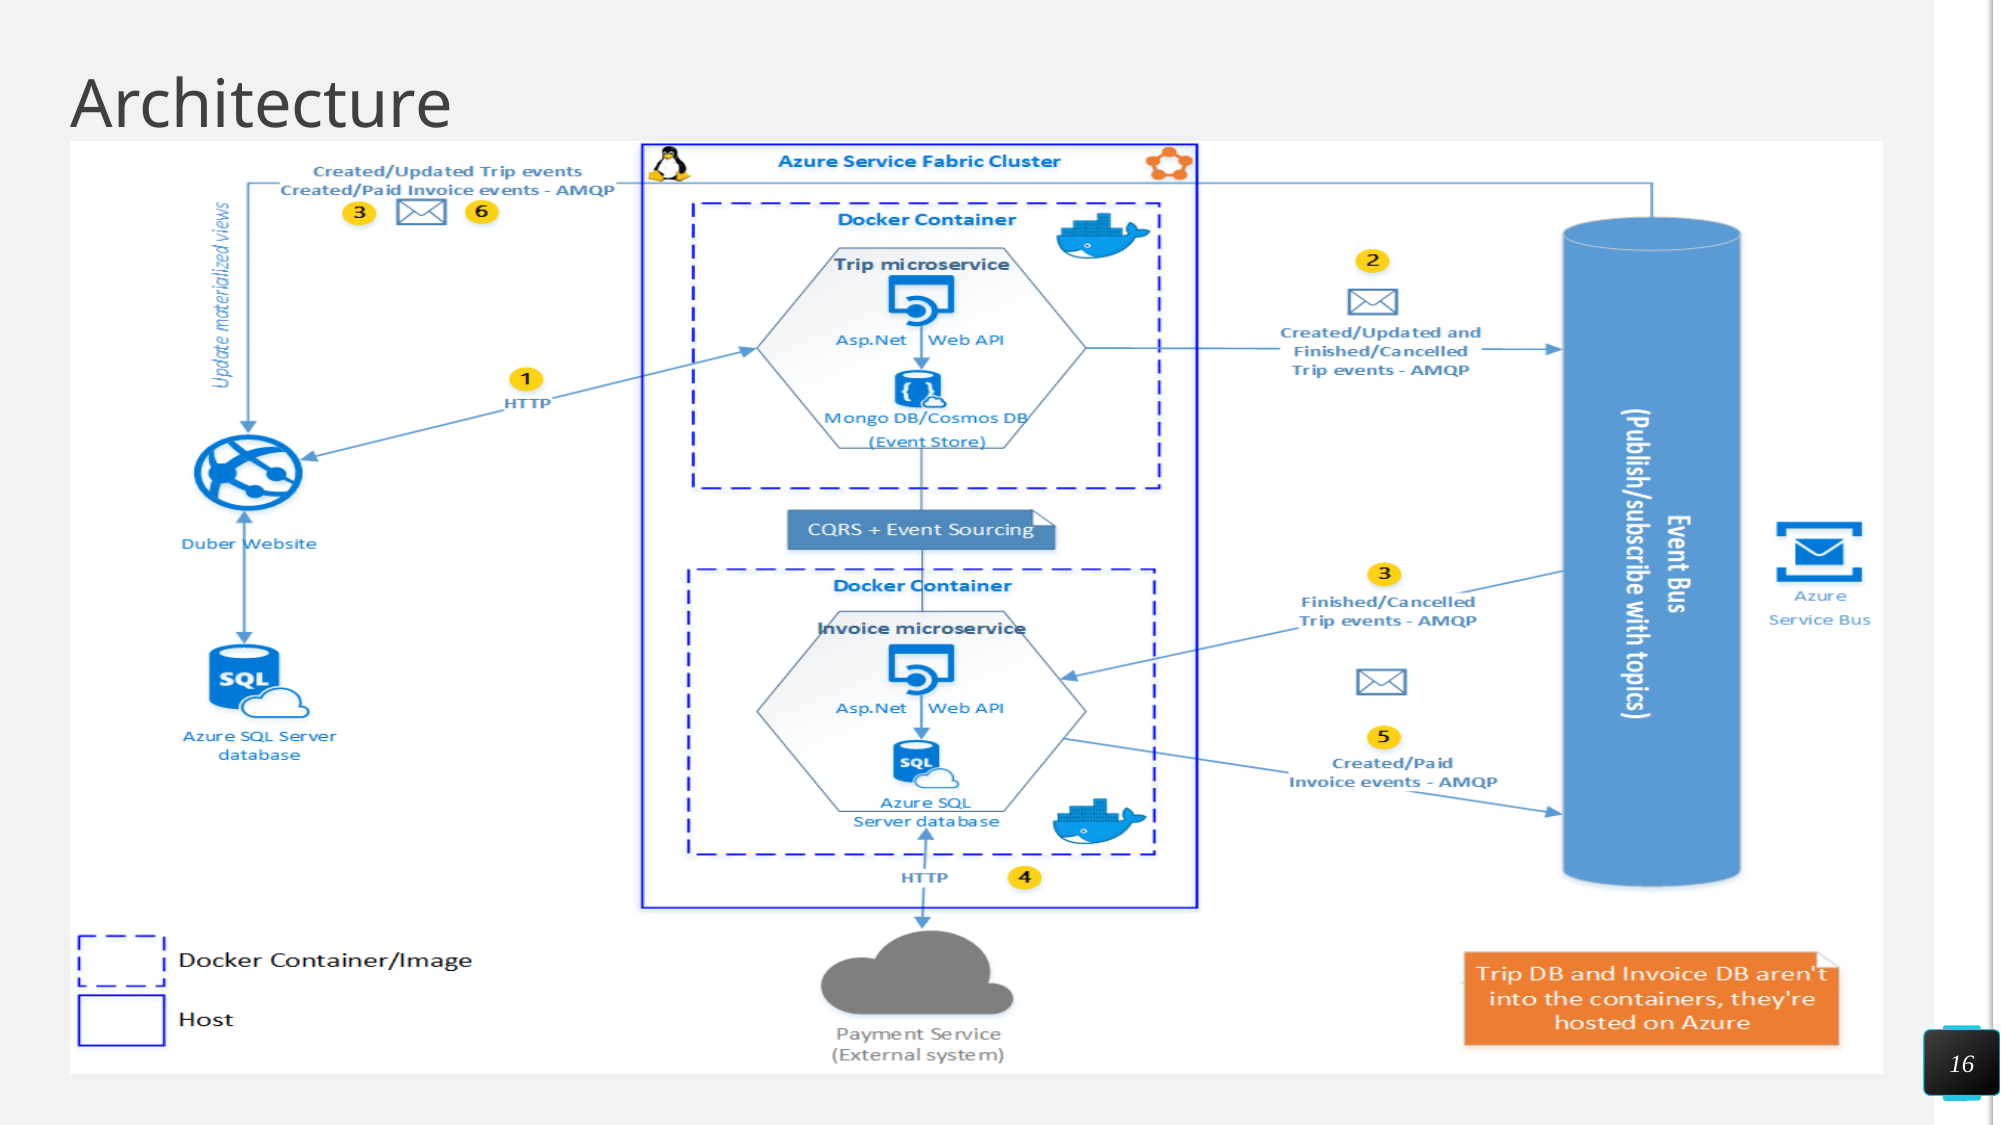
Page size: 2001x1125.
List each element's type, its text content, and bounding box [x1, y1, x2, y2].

picture [70, 141, 1883, 1074]
title Architecture [70, 70, 1930, 142]
slide_number 16 [1923, 1029, 2000, 1096]
